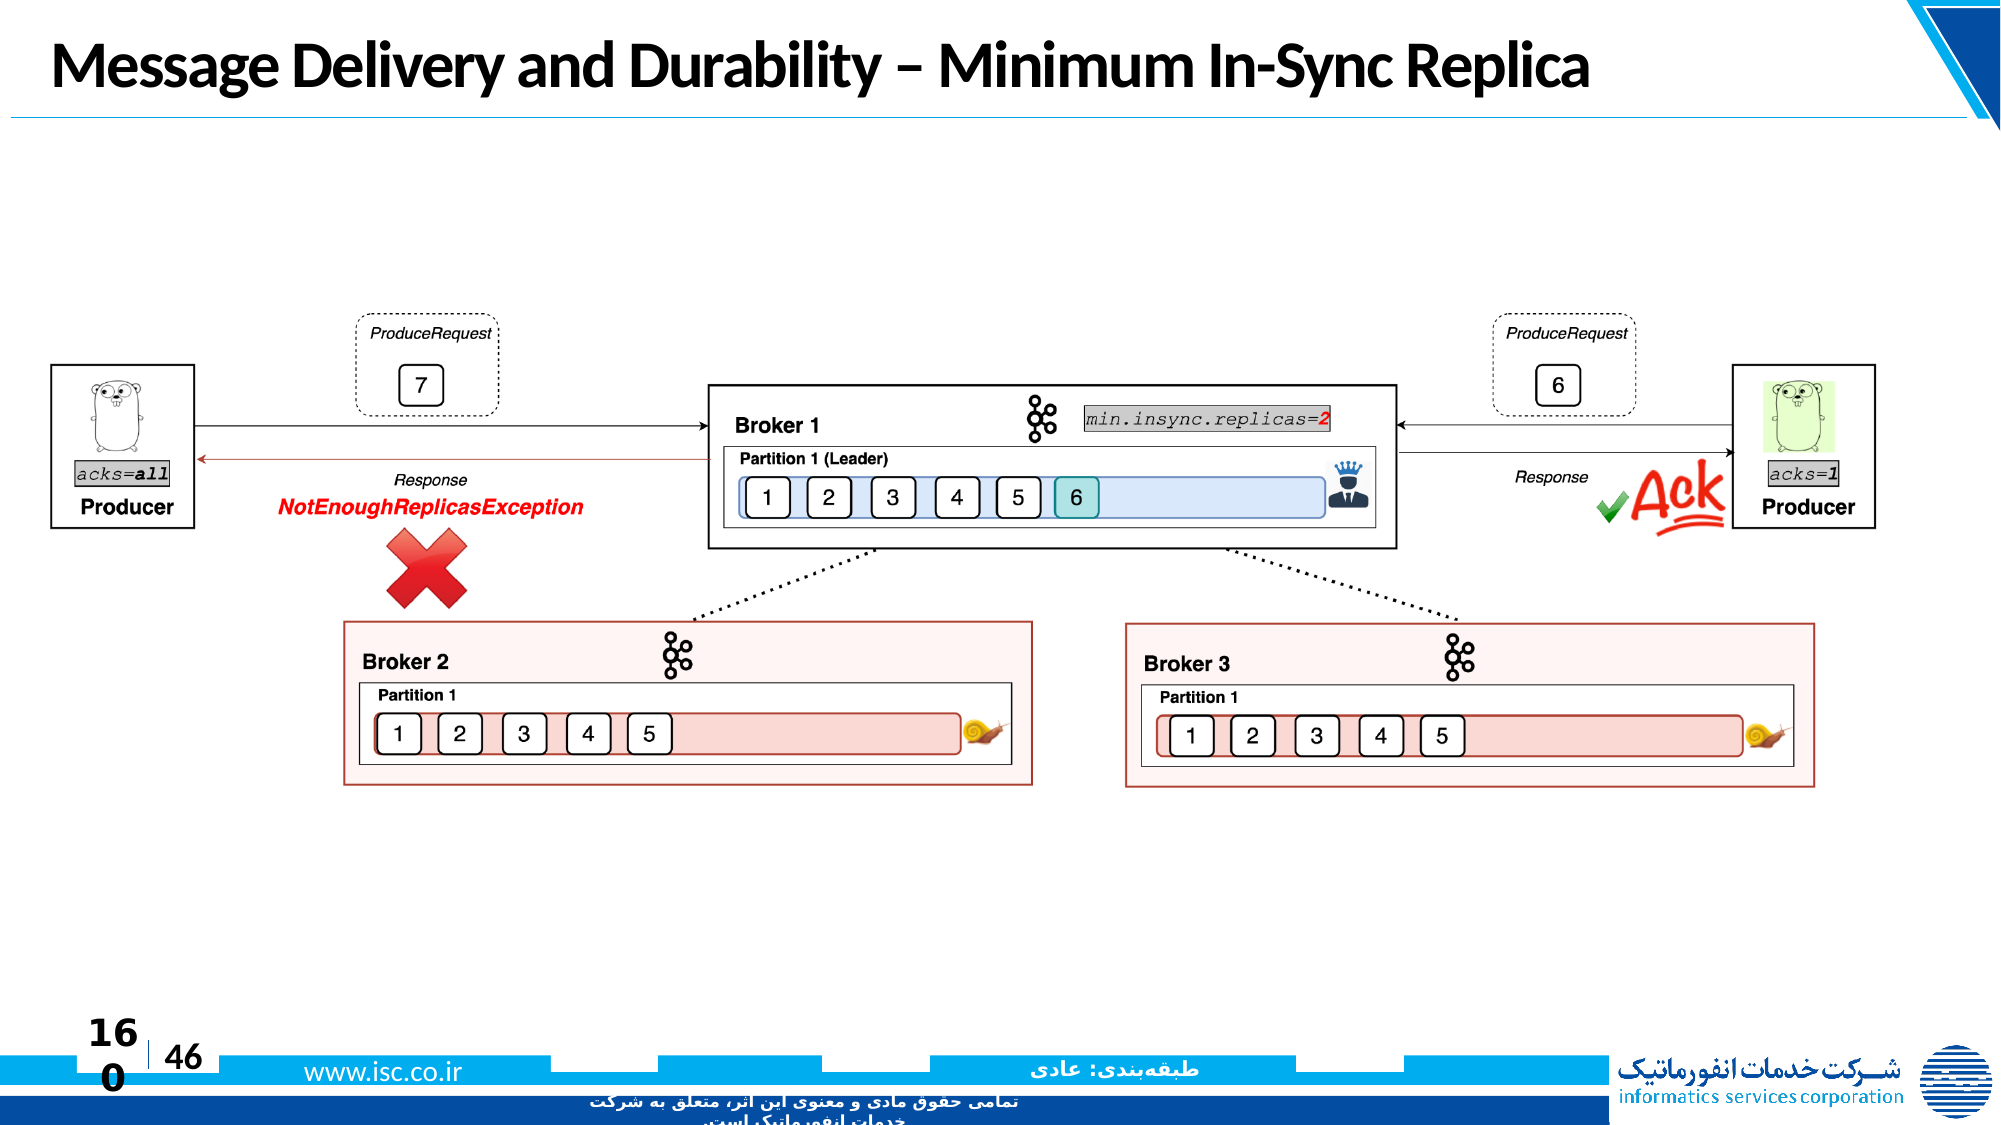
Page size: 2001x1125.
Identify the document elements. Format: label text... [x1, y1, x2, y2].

title Message Delivery and Durability – Minimum In-Sync Replica [35, 25, 1900, 97]
picture [30, 313, 1906, 788]
picture [1610, 1040, 1995, 1121]
